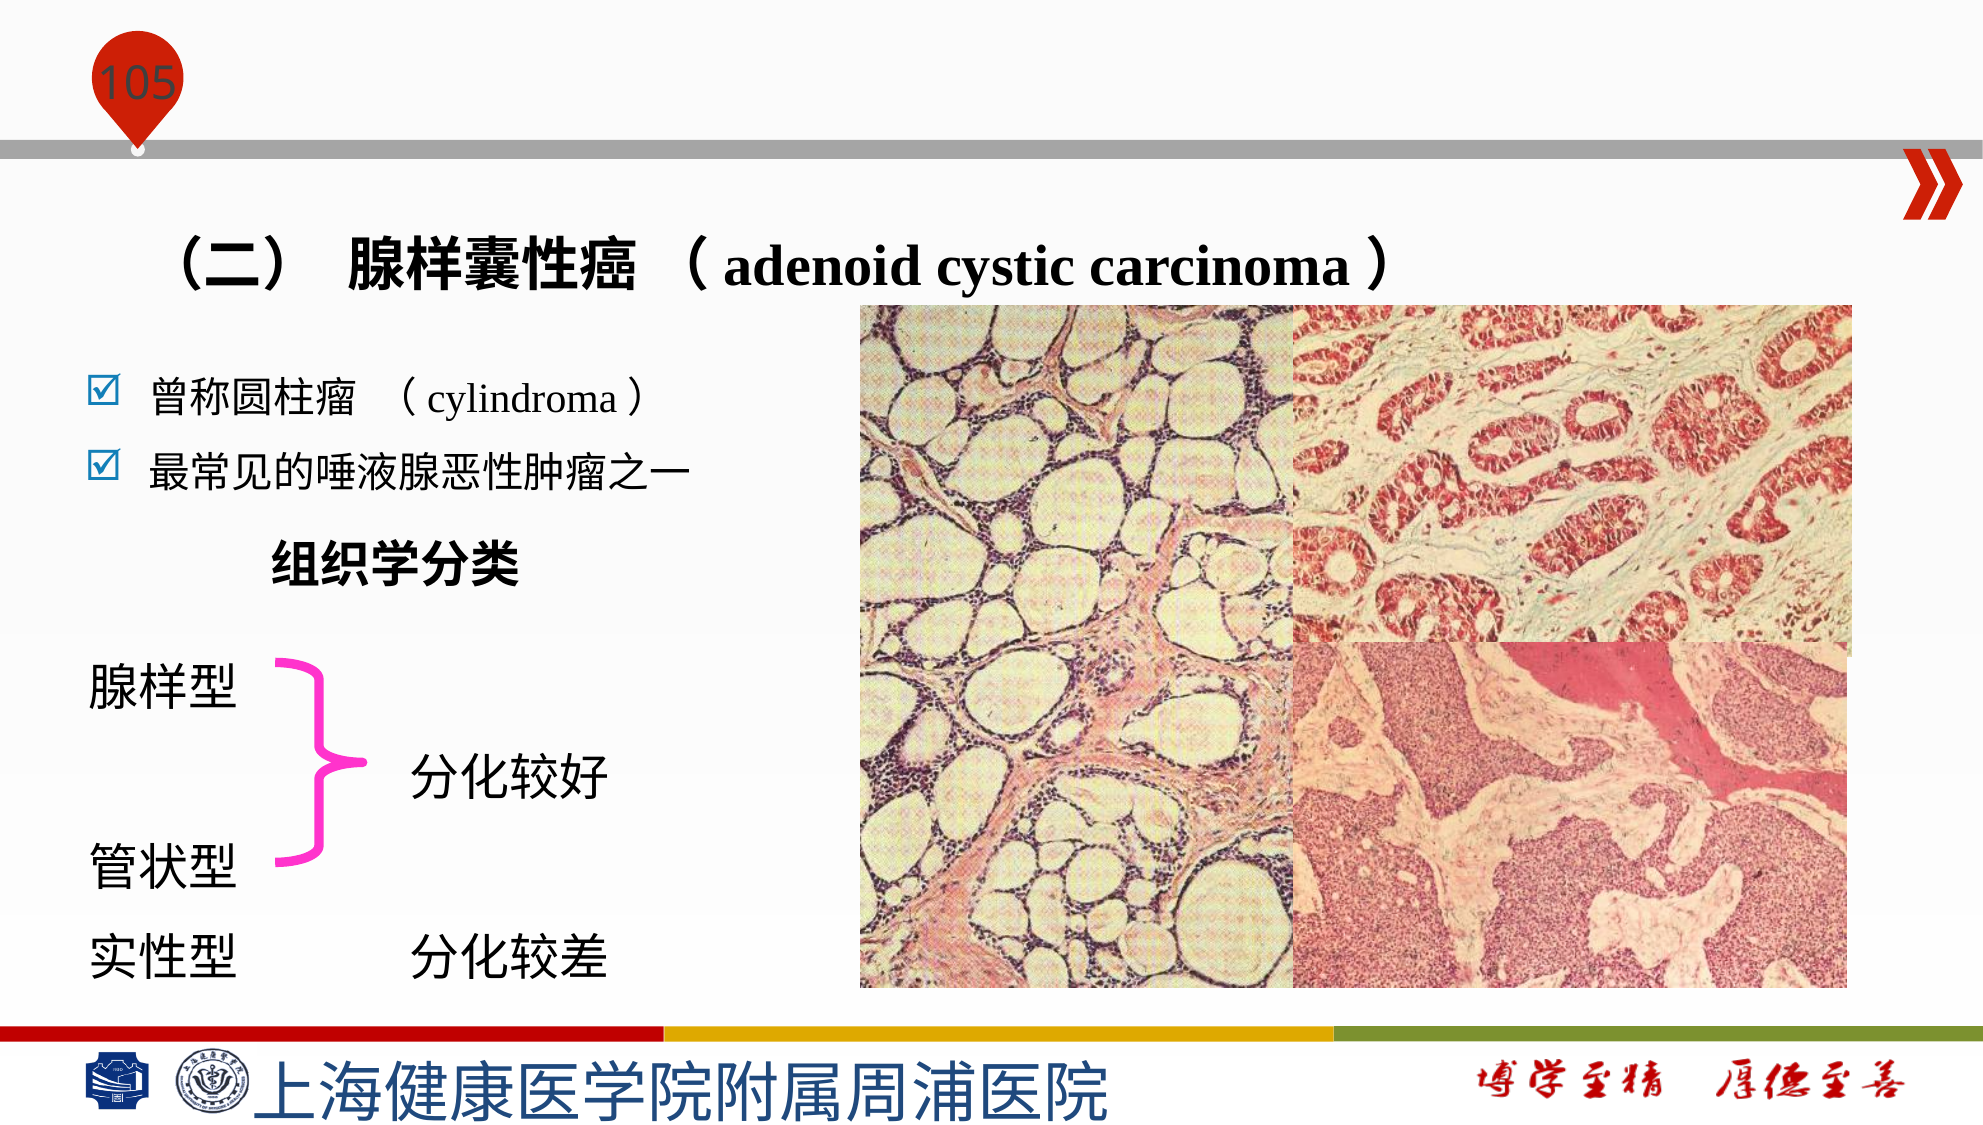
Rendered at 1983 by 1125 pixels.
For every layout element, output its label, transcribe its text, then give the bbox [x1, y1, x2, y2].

text_box 曾称圆柱瘤 （cylindroma） 最常见的唾液腺恶性肿瘤之一 [70, 338, 854, 503]
text_box [46, 7, 650, 80]
text_box 腺样型 管状型 实性型 [73, 618, 321, 994]
picture [70, 1042, 258, 1121]
text_box 组织学分类 [255, 524, 614, 600]
picture [1445, 1043, 1939, 1124]
picture [859, 305, 1852, 988]
text_box 分化较好 分化较差 [394, 618, 625, 994]
text_box （二） 腺样囊性癌 （adenoid cystic carcinoma） [22, 219, 1547, 305]
text_box [275, 662, 363, 863]
